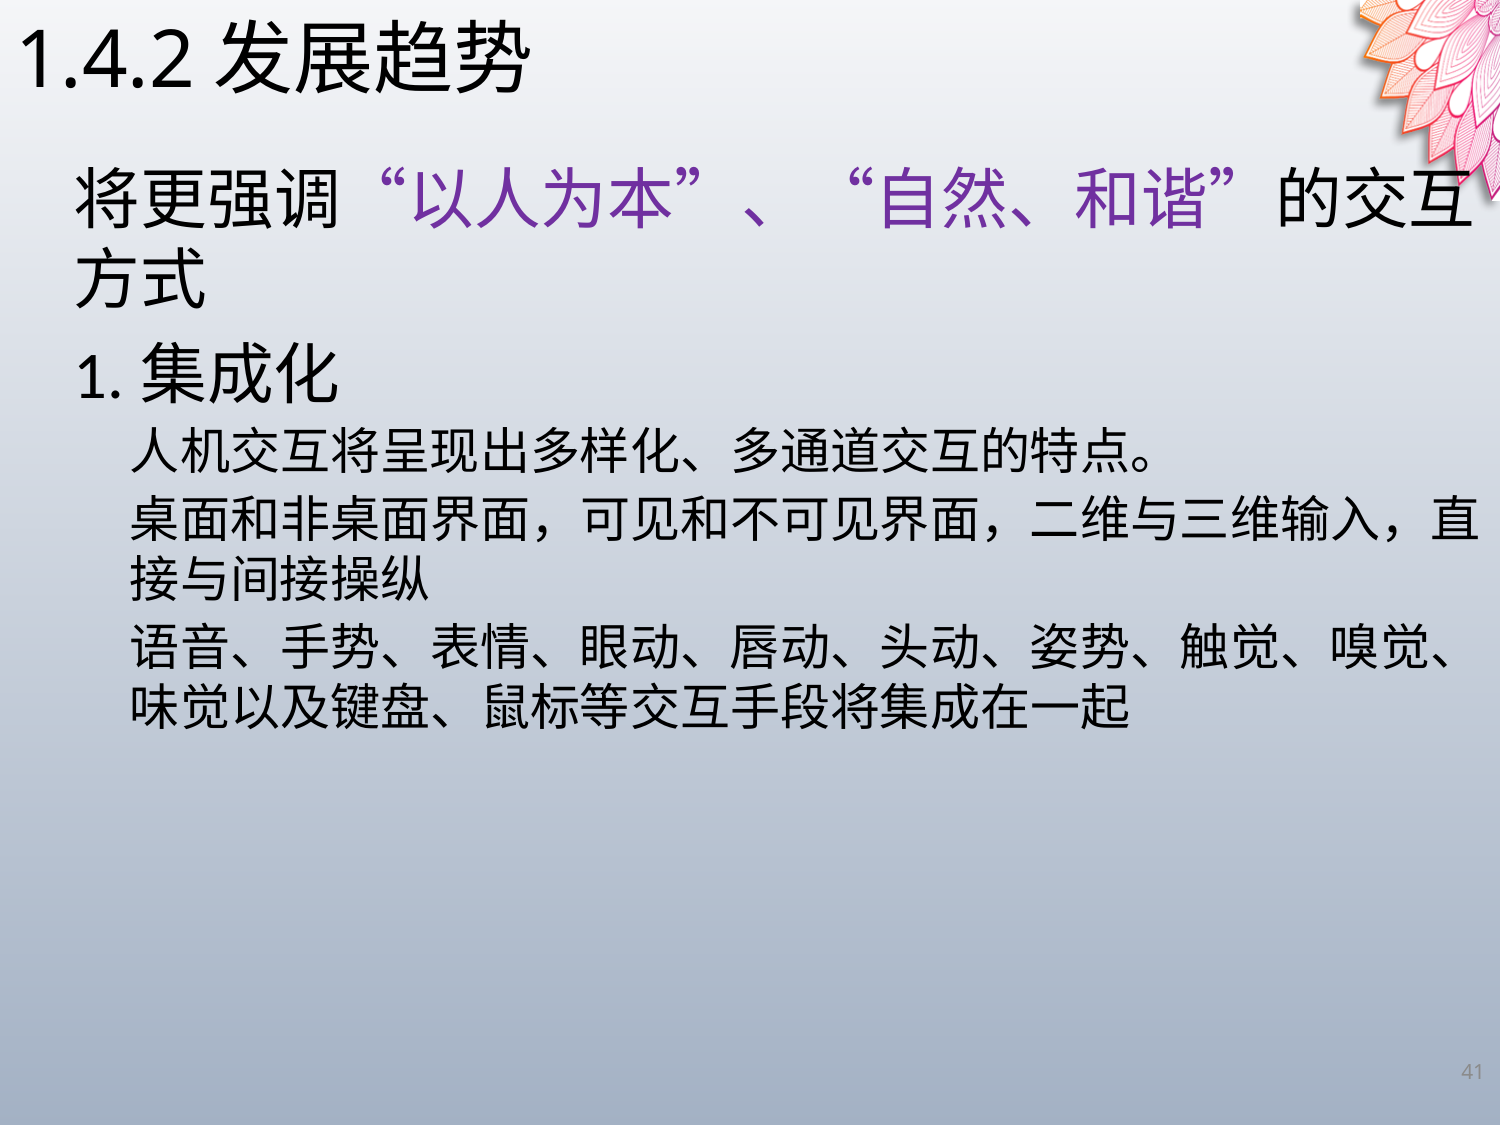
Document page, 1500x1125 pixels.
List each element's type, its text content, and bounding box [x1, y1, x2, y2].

title 1.4.2发展趋势 [0, 10, 1305, 112]
slide_number 41 [1162, 1042, 1500, 1103]
picture [1360, 0, 1500, 148]
list 将更强调“以人为本”、“自然、和谐”的交互方式 1.集成化 人机交互将呈现出多样化、多通道交互的特点。 桌面和非桌面界面，可见和不可见界面，二维与三维输入，直接与间接操纵 语音、手势、表情、眼动、唇动、头动、姿势、触觉、嗅觉、味觉以及键盘、鼠标等交互手段将集成在一起 [58, 148, 1500, 1106]
